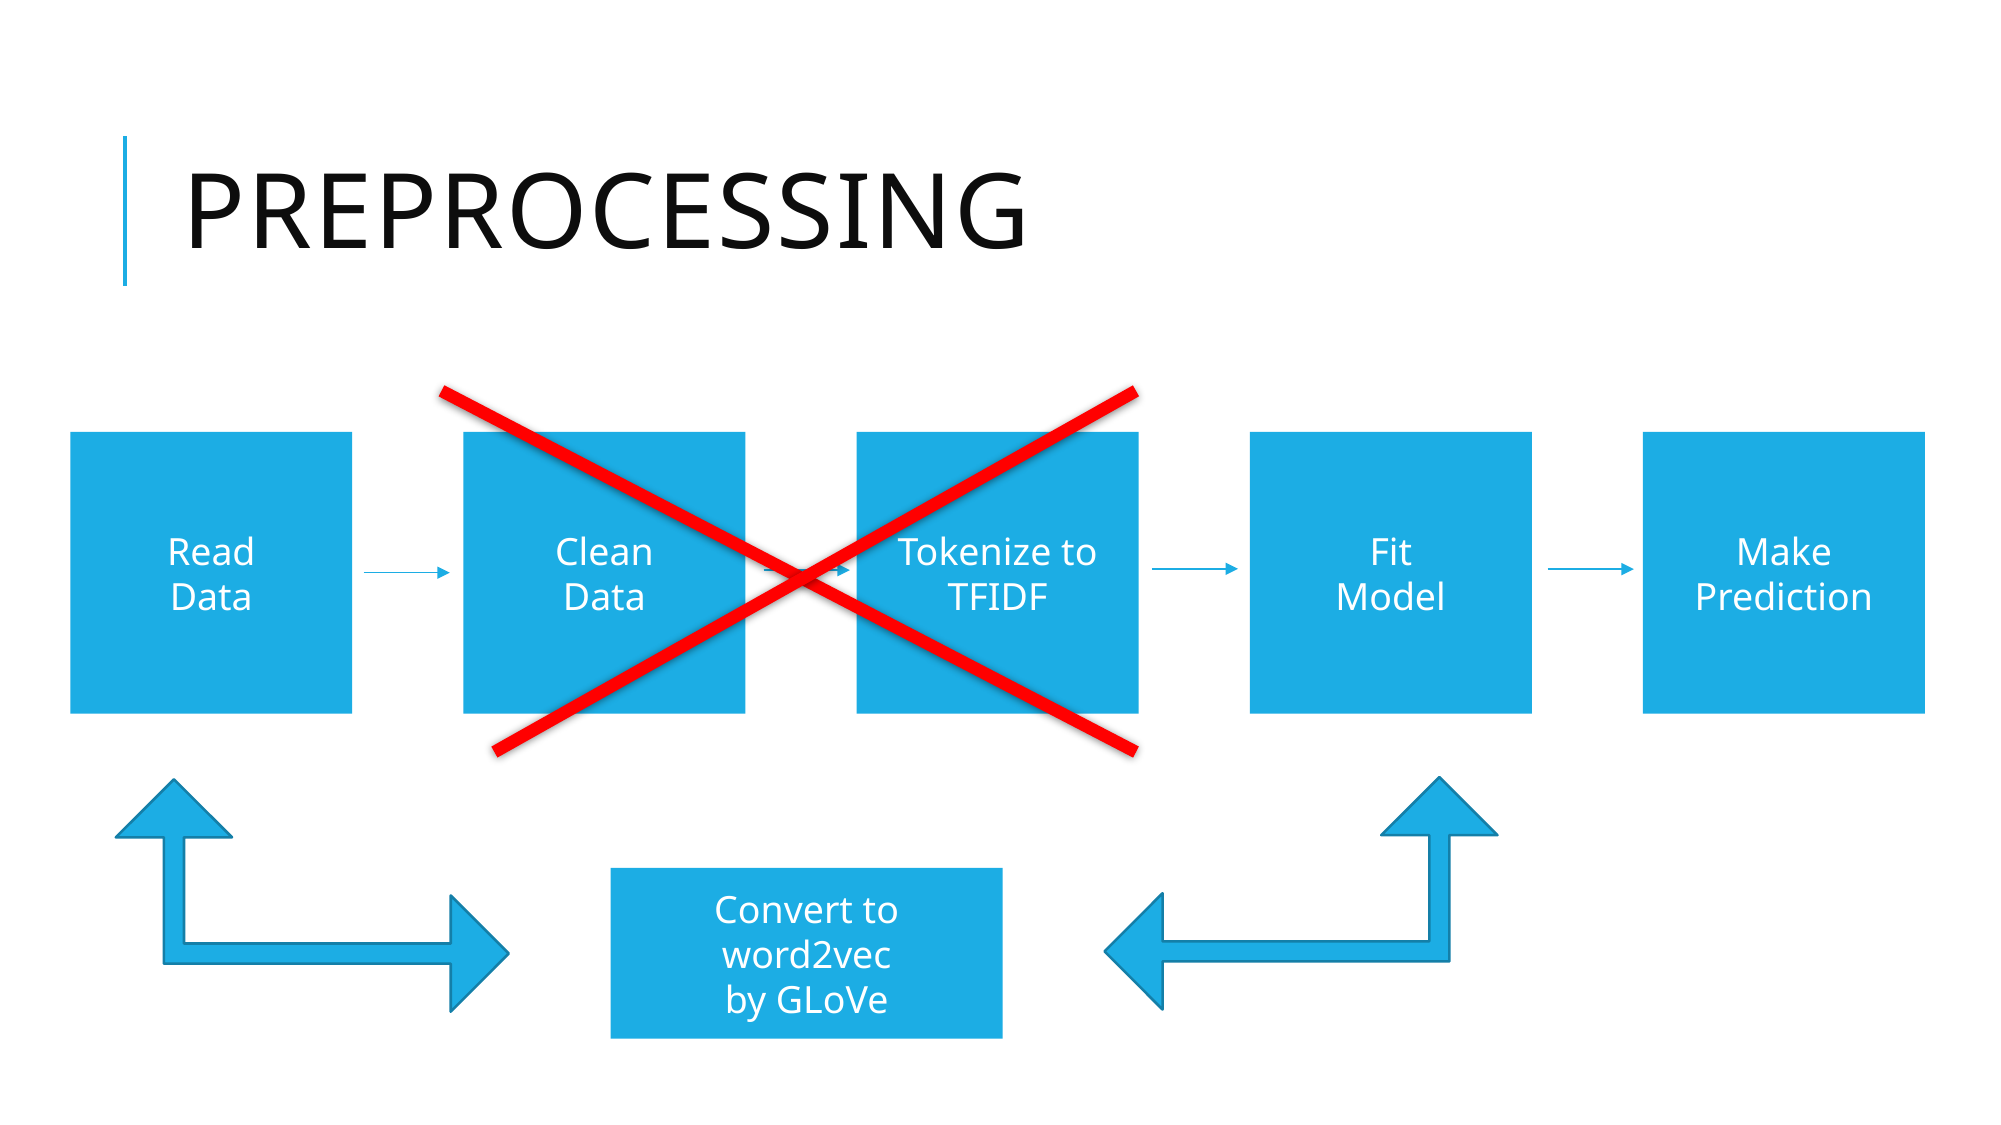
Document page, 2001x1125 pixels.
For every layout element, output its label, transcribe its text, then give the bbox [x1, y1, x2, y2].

text_box Convert to word2vec by GLoVe [609, 867, 1004, 1040]
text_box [494, 390, 1137, 753]
text_box Make Prediction [1642, 430, 1926, 715]
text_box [441, 390, 489, 753]
title Preprocessing [168, 96, 1763, 342]
text_box [1103, 776, 1499, 1011]
text_box Fit Model [1249, 430, 1533, 715]
text_box Read Data [69, 430, 354, 715]
text_box [114, 778, 510, 1013]
